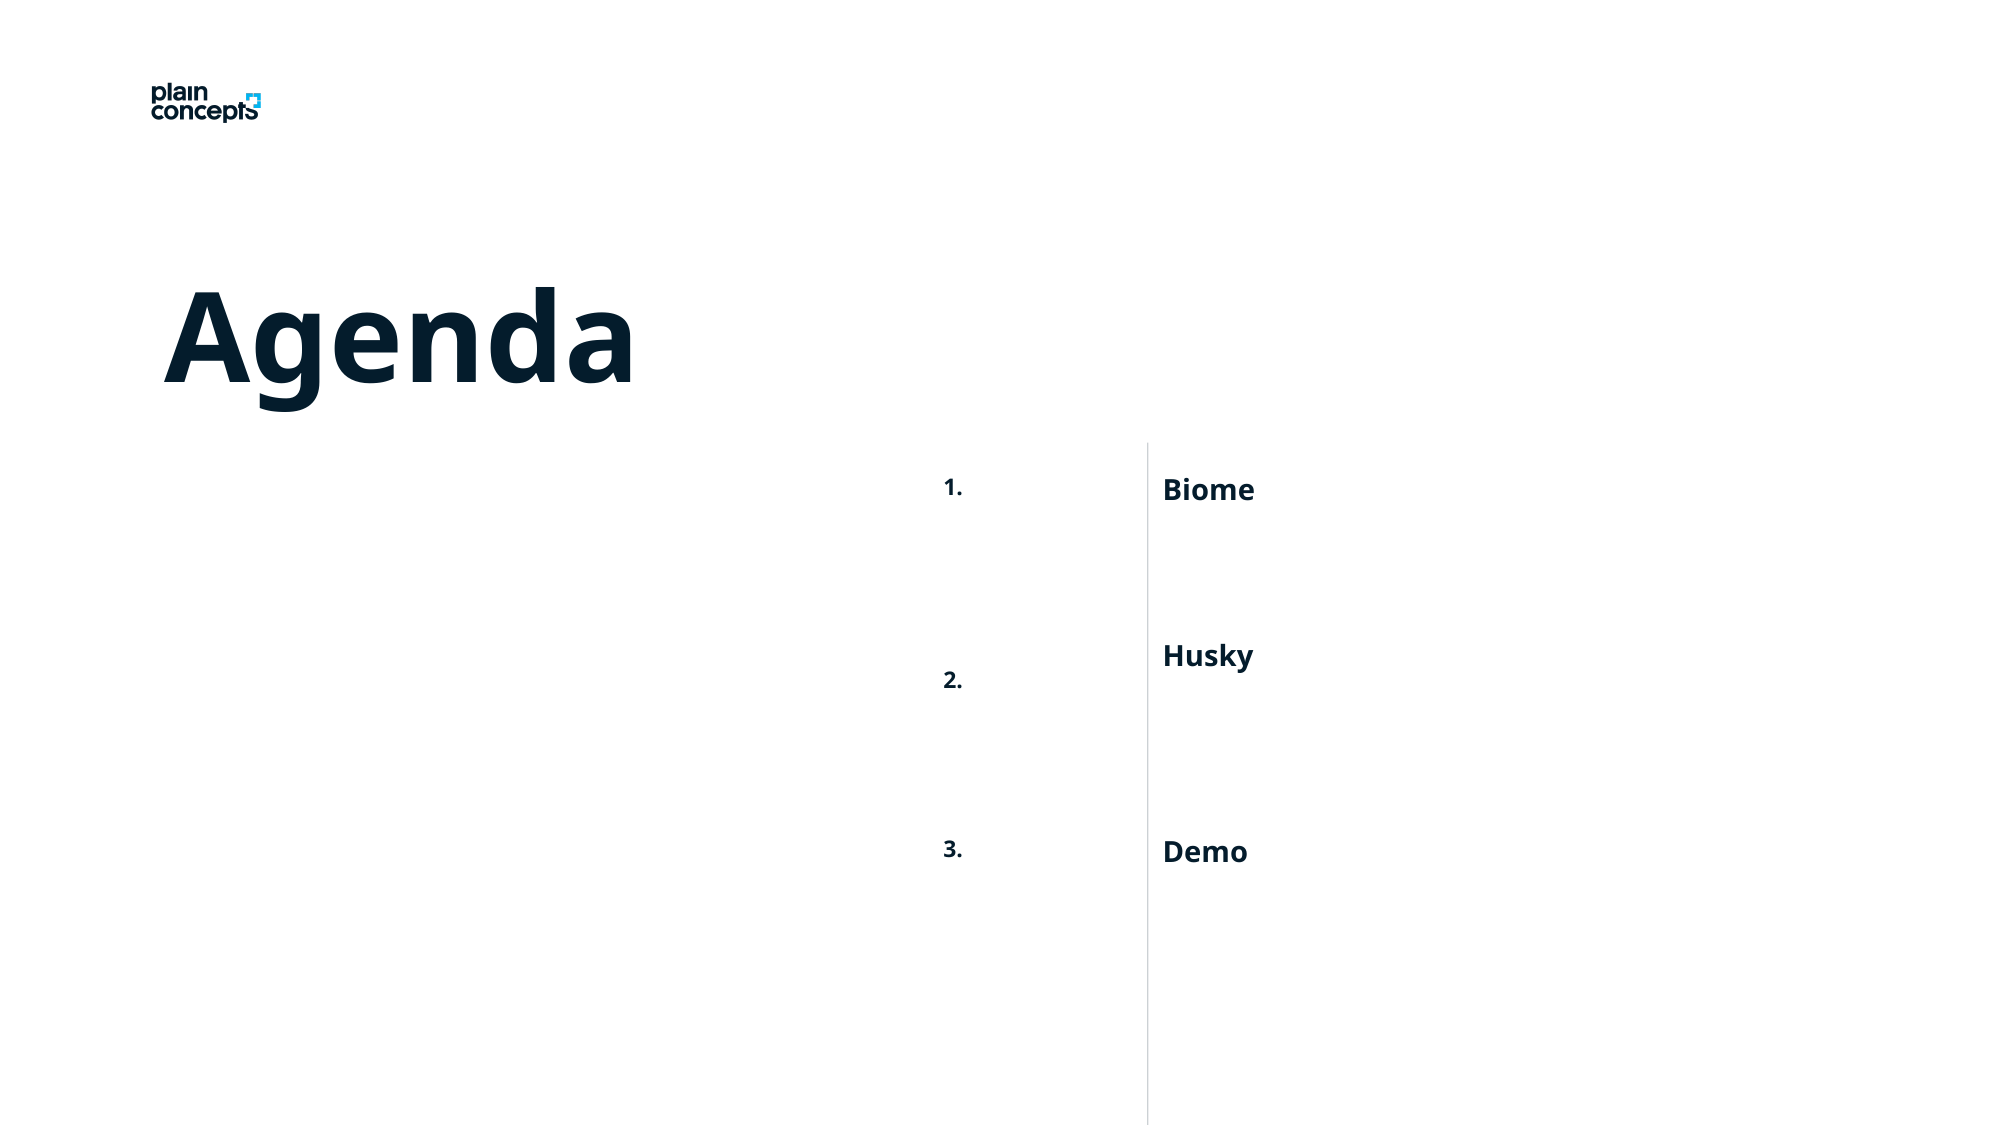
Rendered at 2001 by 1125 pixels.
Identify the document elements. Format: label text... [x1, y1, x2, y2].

list 3. [943, 837, 1121, 887]
list Husky [1162, 641, 1827, 690]
text_box Demo [1162, 837, 1827, 887]
list Biome [1162, 475, 1827, 524]
list 1. [943, 475, 1121, 524]
text_box 2. [943, 668, 1121, 718]
picture [124, 59, 288, 147]
